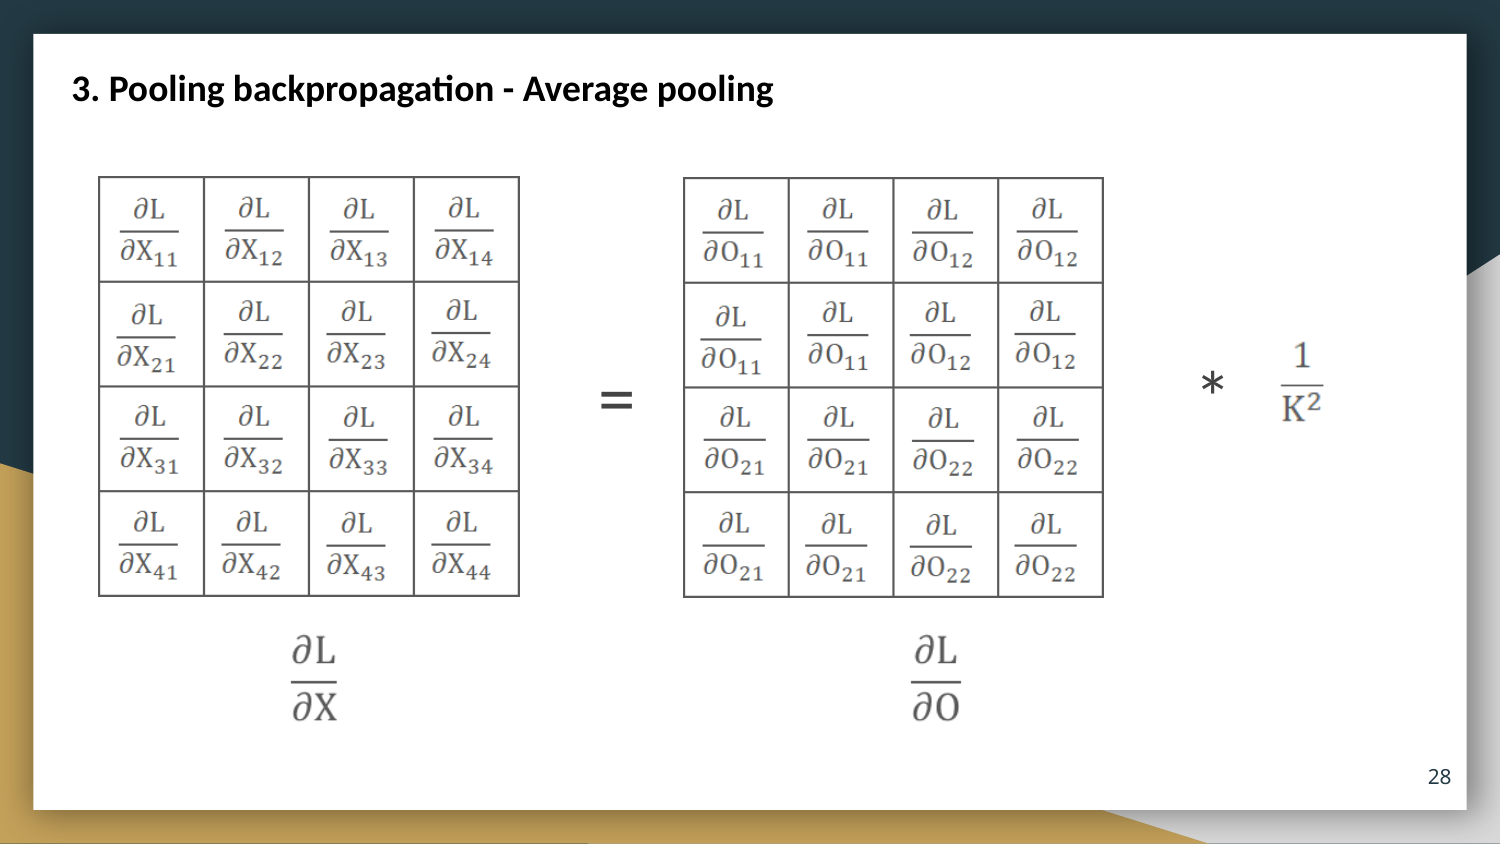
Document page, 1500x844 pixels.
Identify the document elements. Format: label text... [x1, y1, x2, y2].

text_box = [583, 334, 677, 455]
picture [906, 629, 965, 723]
picture [1264, 328, 1377, 434]
picture [98, 176, 520, 598]
picture [682, 177, 1104, 598]
slide_number 28 [1376, 745, 1467, 810]
picture [286, 629, 343, 723]
text_box * [1179, 334, 1244, 455]
text_box 3. Pooling backpropagation - Average pooling [56, 49, 862, 125]
